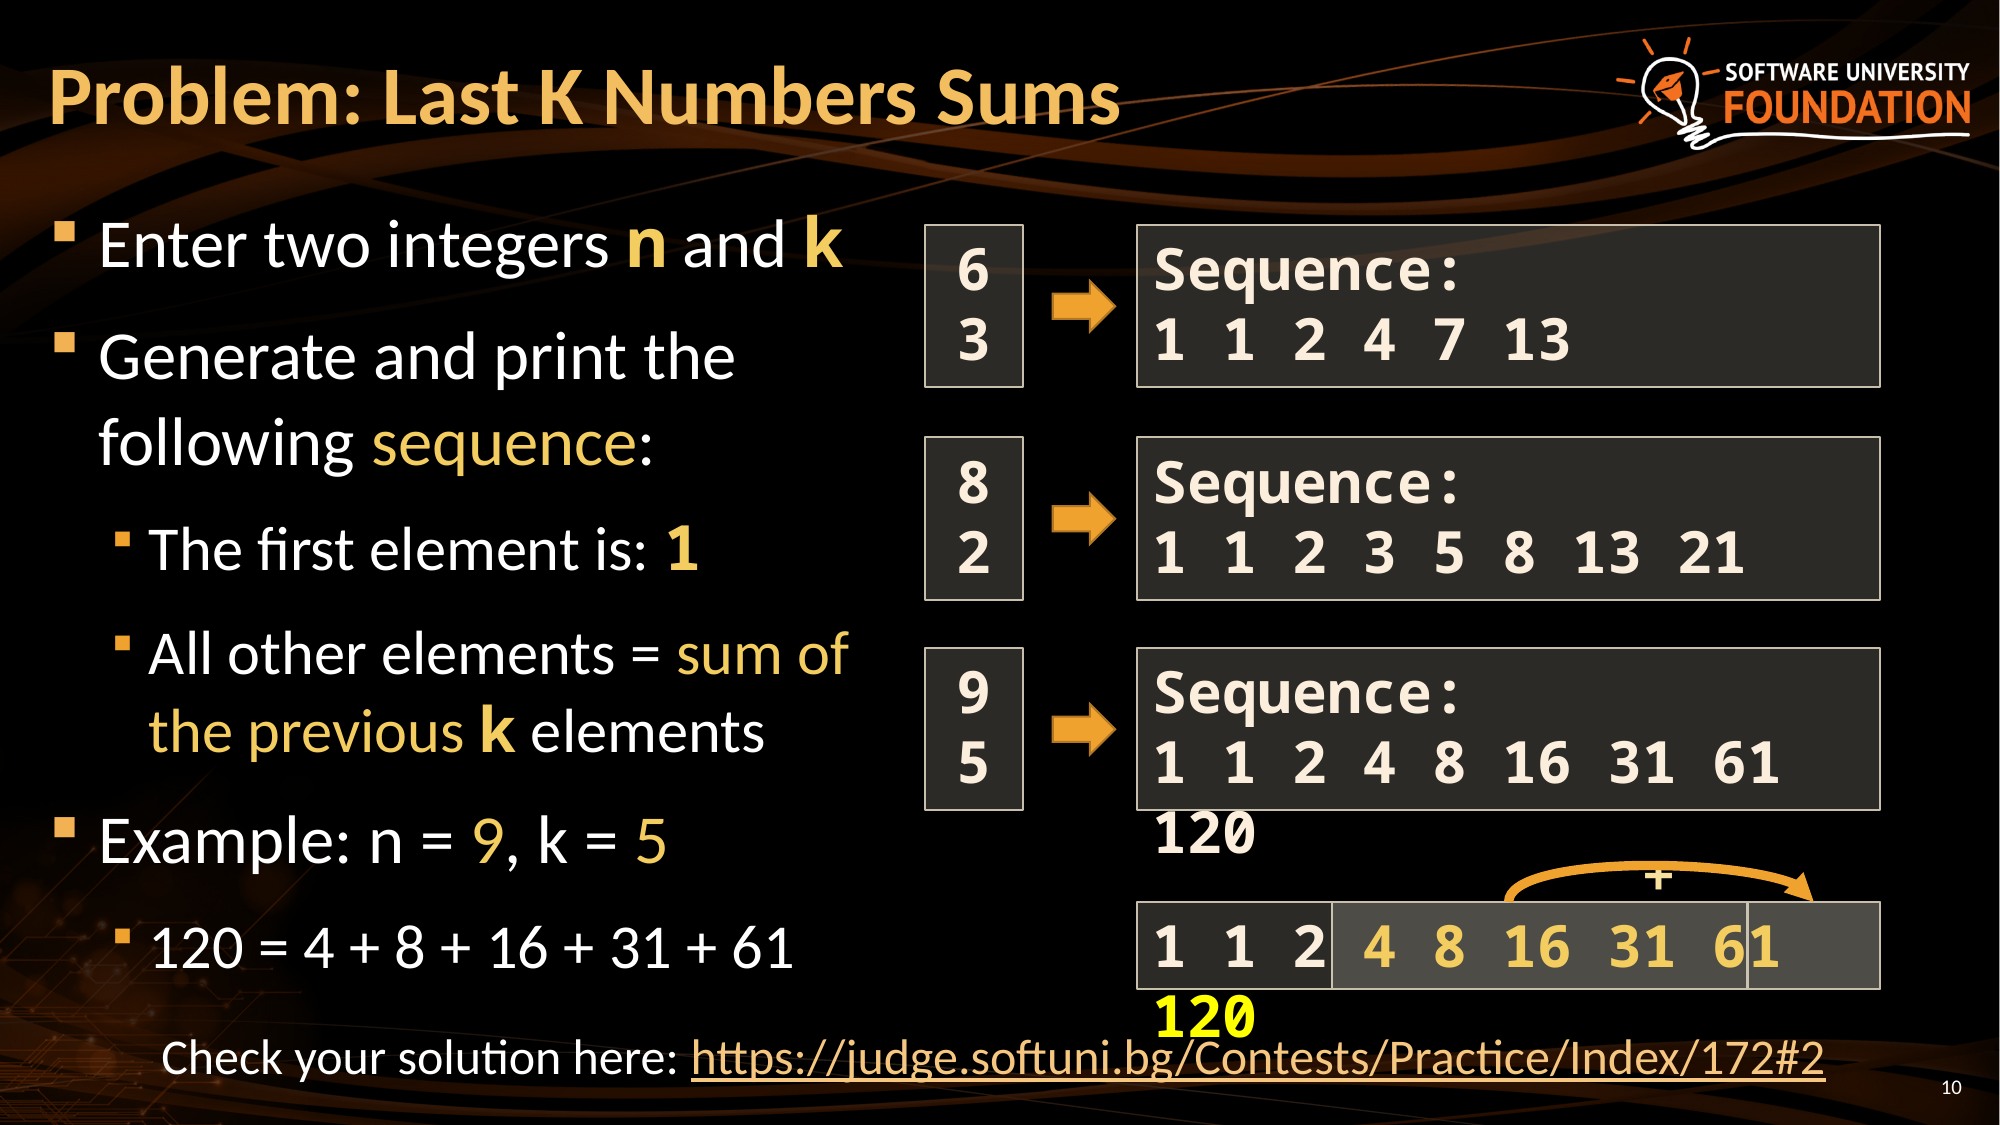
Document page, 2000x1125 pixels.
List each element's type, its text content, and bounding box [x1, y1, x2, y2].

picture [0, 0, 2000, 1125]
text_box Sequence: 1 1 2 3 5 8 13 21 [1137, 437, 1881, 600]
slide_number 10 [1897, 1070, 1968, 1103]
text_box Sequence: 1 1 2 4 8 16 31 61 120 [1137, 647, 1881, 811]
text_box [1051, 278, 1117, 334]
text_box Sequence: 1 1 2 4 7 13 [1137, 224, 1881, 388]
text_box 6 3 [924, 224, 1024, 388]
text_box 9 5 [924, 647, 1024, 811]
list Enter two integers n and k Generate and print the following sequence: The first element is: 1 All other elements = sum of the previous k elements Example: n = 9, k = 5 120 = 4 + 8 + 16 + 31 + 61 [31, 189, 888, 1103]
text_box Check your solution here: https://judge.softuni.bg/Contests/Practice/Index/172#2 [124, 1017, 1863, 1093]
text_box 8 2 [924, 437, 1024, 600]
title Problem: Last K Numbers Sums [30, 6, 1602, 189]
text_box [1051, 491, 1117, 547]
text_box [1137, 828, 1881, 990]
text_box [1051, 701, 1117, 758]
